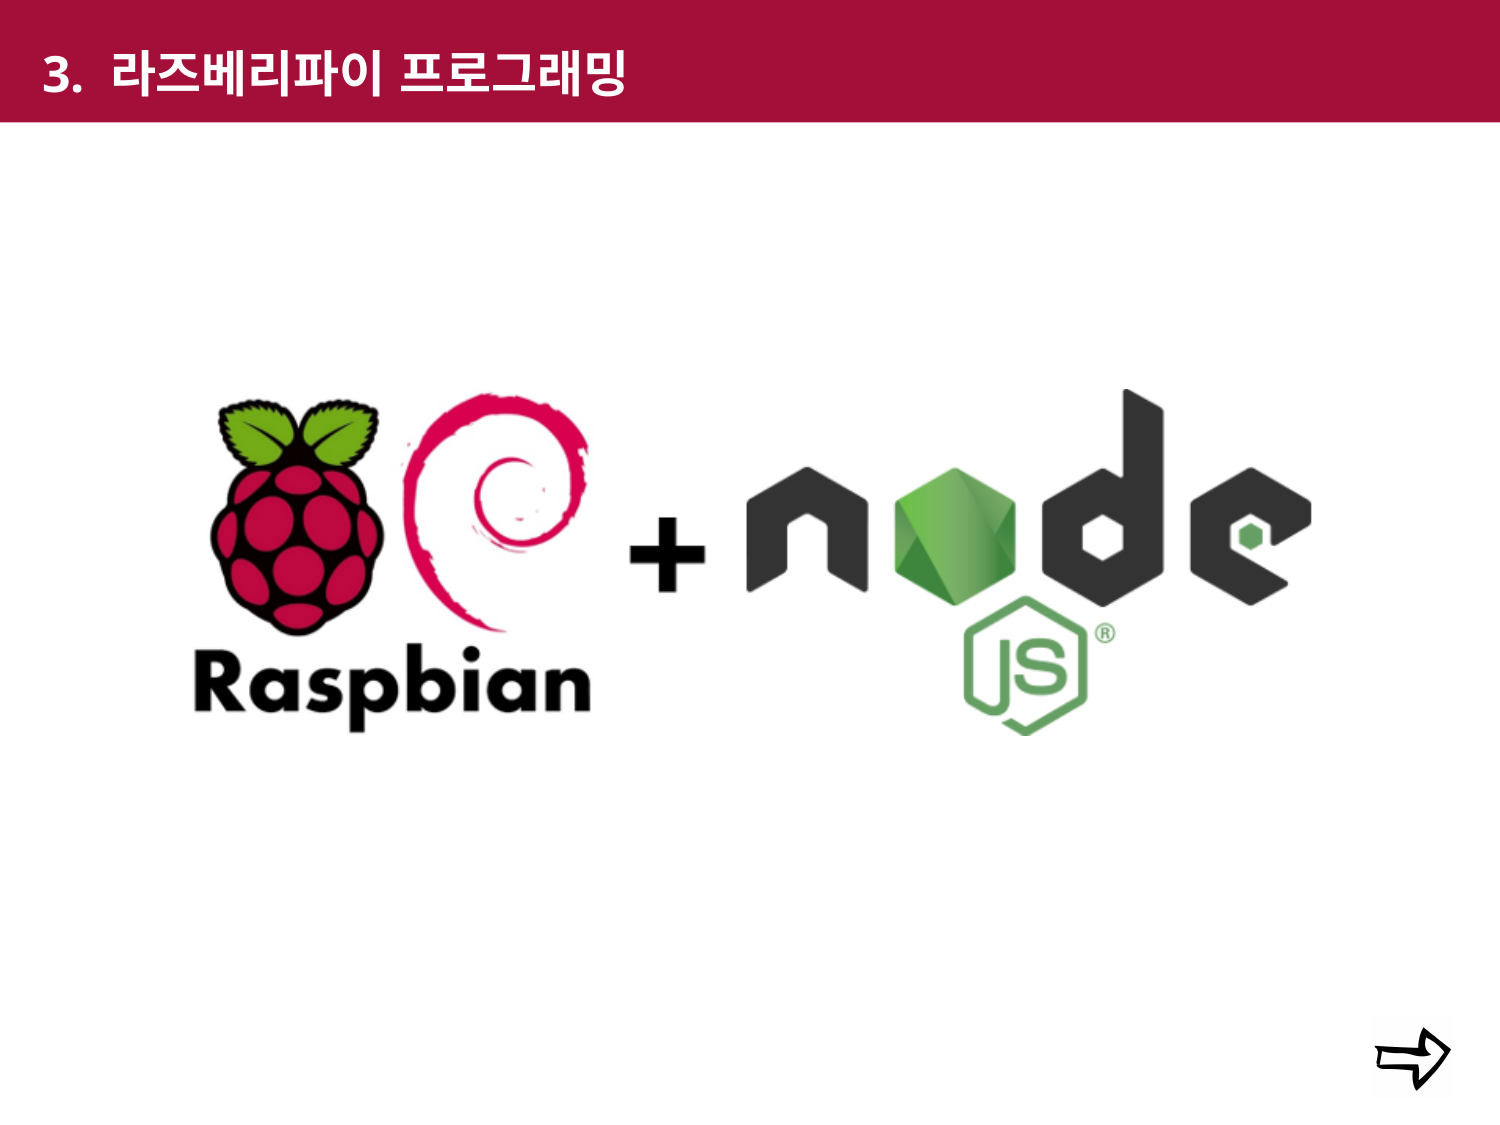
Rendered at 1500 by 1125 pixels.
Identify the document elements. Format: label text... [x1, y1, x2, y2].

text_box [0, 0, 1500, 124]
picture [187, 389, 1313, 736]
text_box 3. 라즈베리파이 프로그래밍 [27, 34, 645, 110]
picture [1370, 1016, 1454, 1100]
